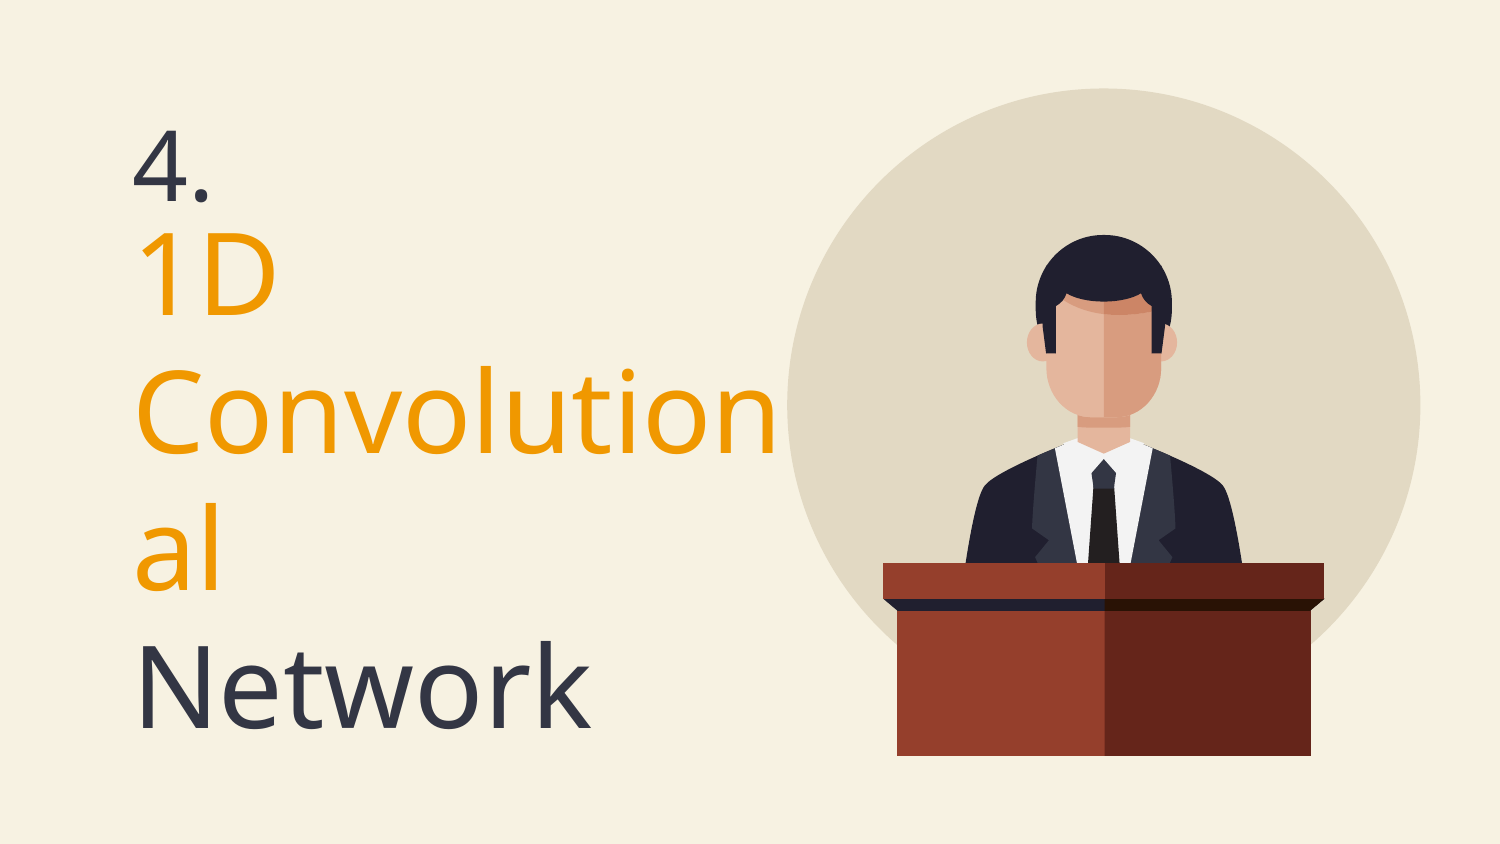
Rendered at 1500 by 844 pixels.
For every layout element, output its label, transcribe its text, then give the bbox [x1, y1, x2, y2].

title 1D Convolutional Network [116, 292, 781, 630]
title 4. [116, 88, 474, 207]
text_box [786, 88, 1421, 757]
